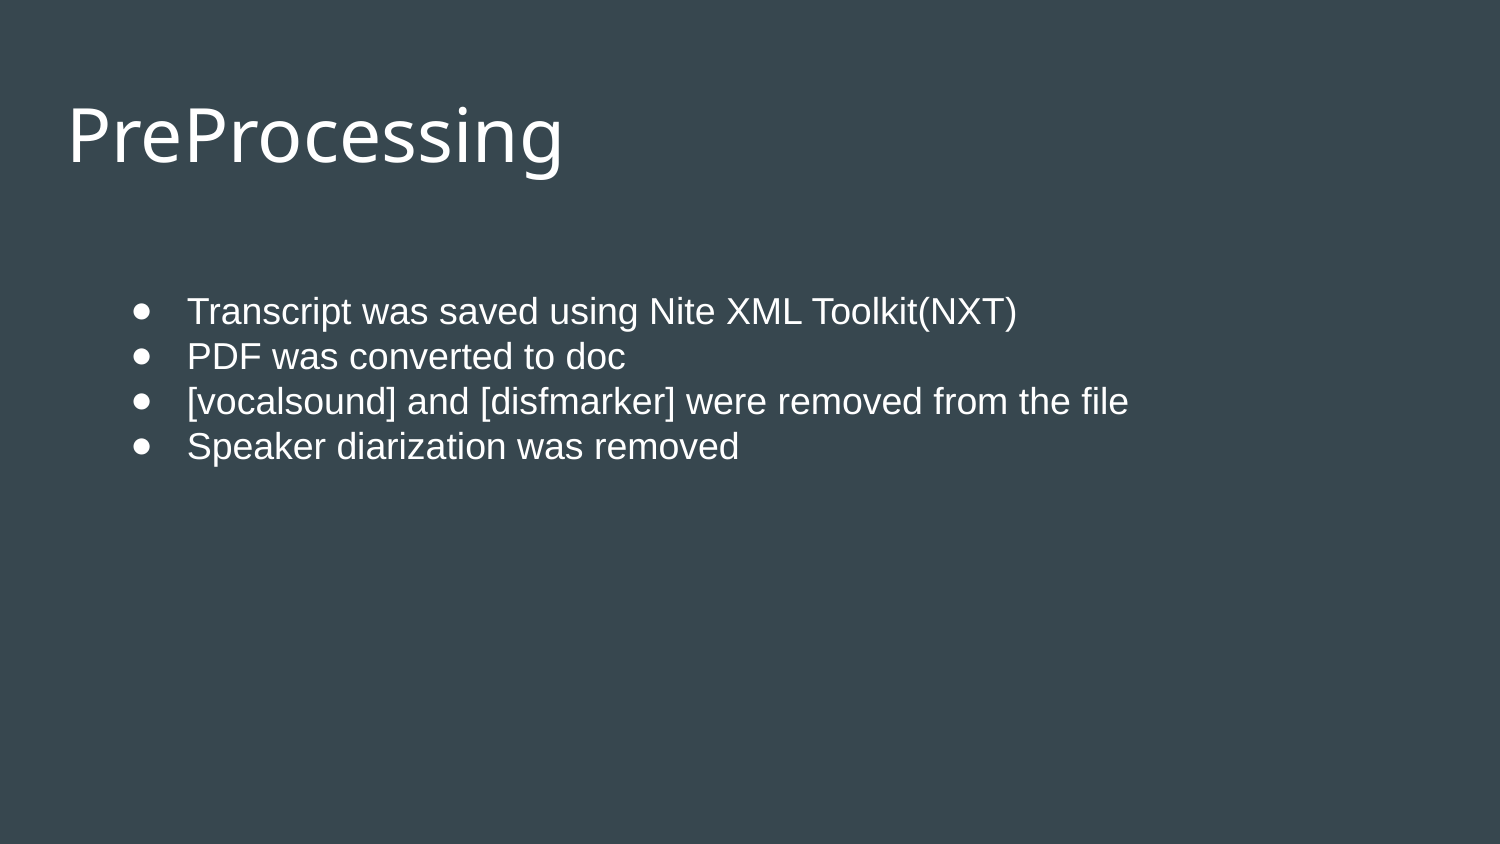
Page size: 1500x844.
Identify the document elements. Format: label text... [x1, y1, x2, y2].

title PreProcessing [51, 72, 1449, 167]
text_box Transcript was saved using Nite XML Toolkit(NXT) PDF was converted to doc [vocalsound] and [disfmarker] were removed from the file Speaker diarization was removed [96, 272, 1374, 703]
